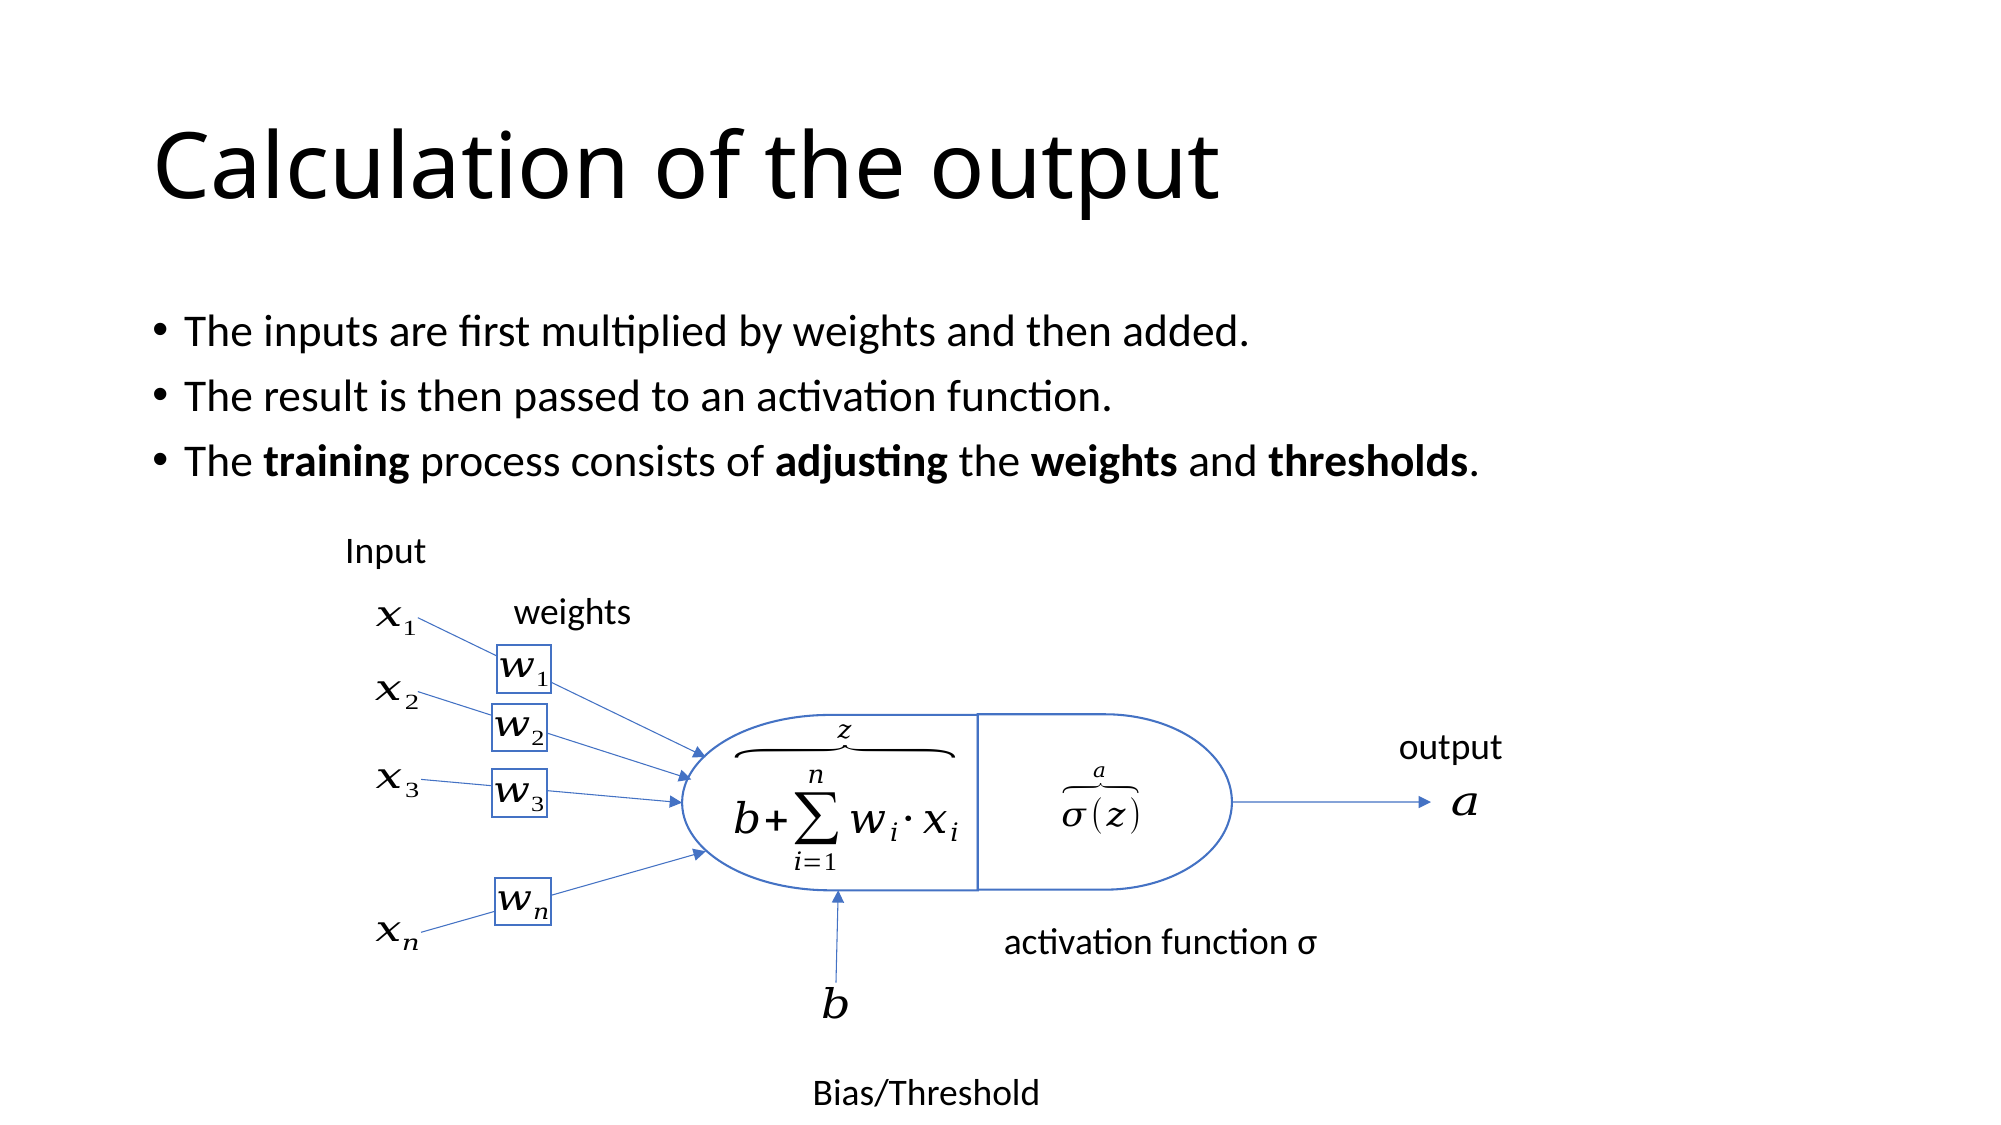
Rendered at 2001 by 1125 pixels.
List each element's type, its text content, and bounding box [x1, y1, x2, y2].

list The inputs are first multiplied by weights and then added. The result is then passed to an activation function. The training process consists of adjusting the weights and thresholds. [137, 299, 1863, 497]
title Calculation of the output [137, 59, 1863, 278]
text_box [329, 519, 1519, 1122]
